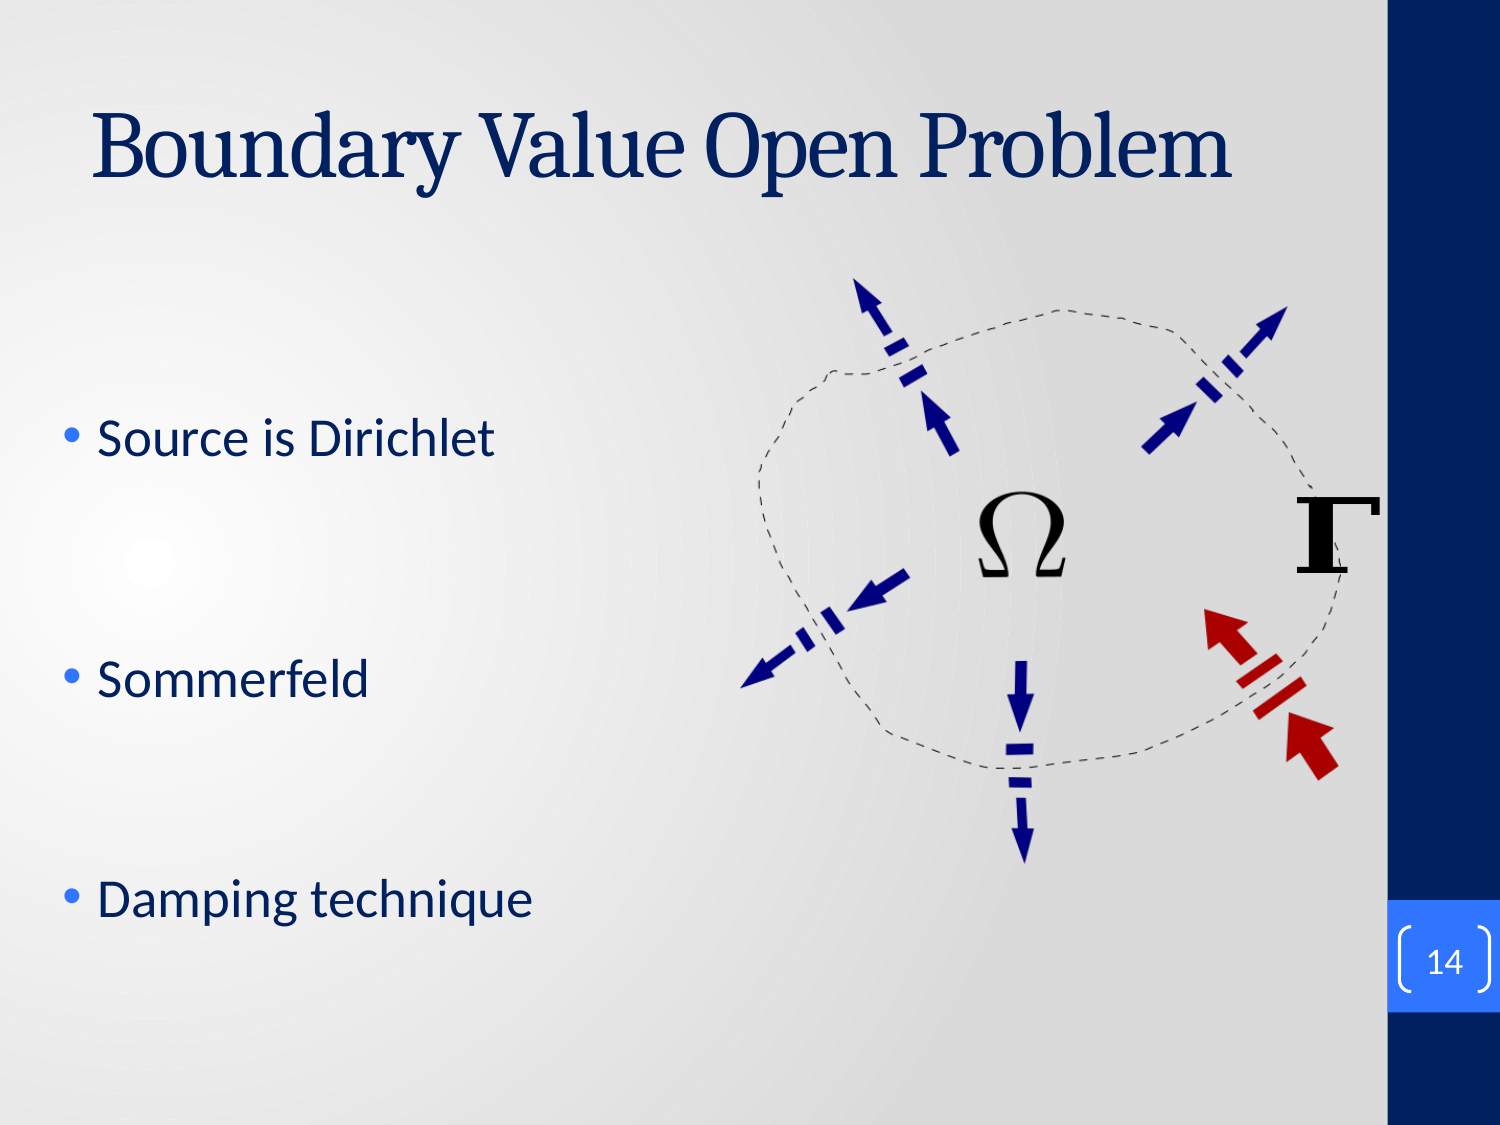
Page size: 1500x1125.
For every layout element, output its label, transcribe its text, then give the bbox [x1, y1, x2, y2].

slide_number 14 [1397, 925, 1492, 994]
title Boundary Value Open Problem [75, 45, 1325, 233]
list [740, 278, 1342, 864]
